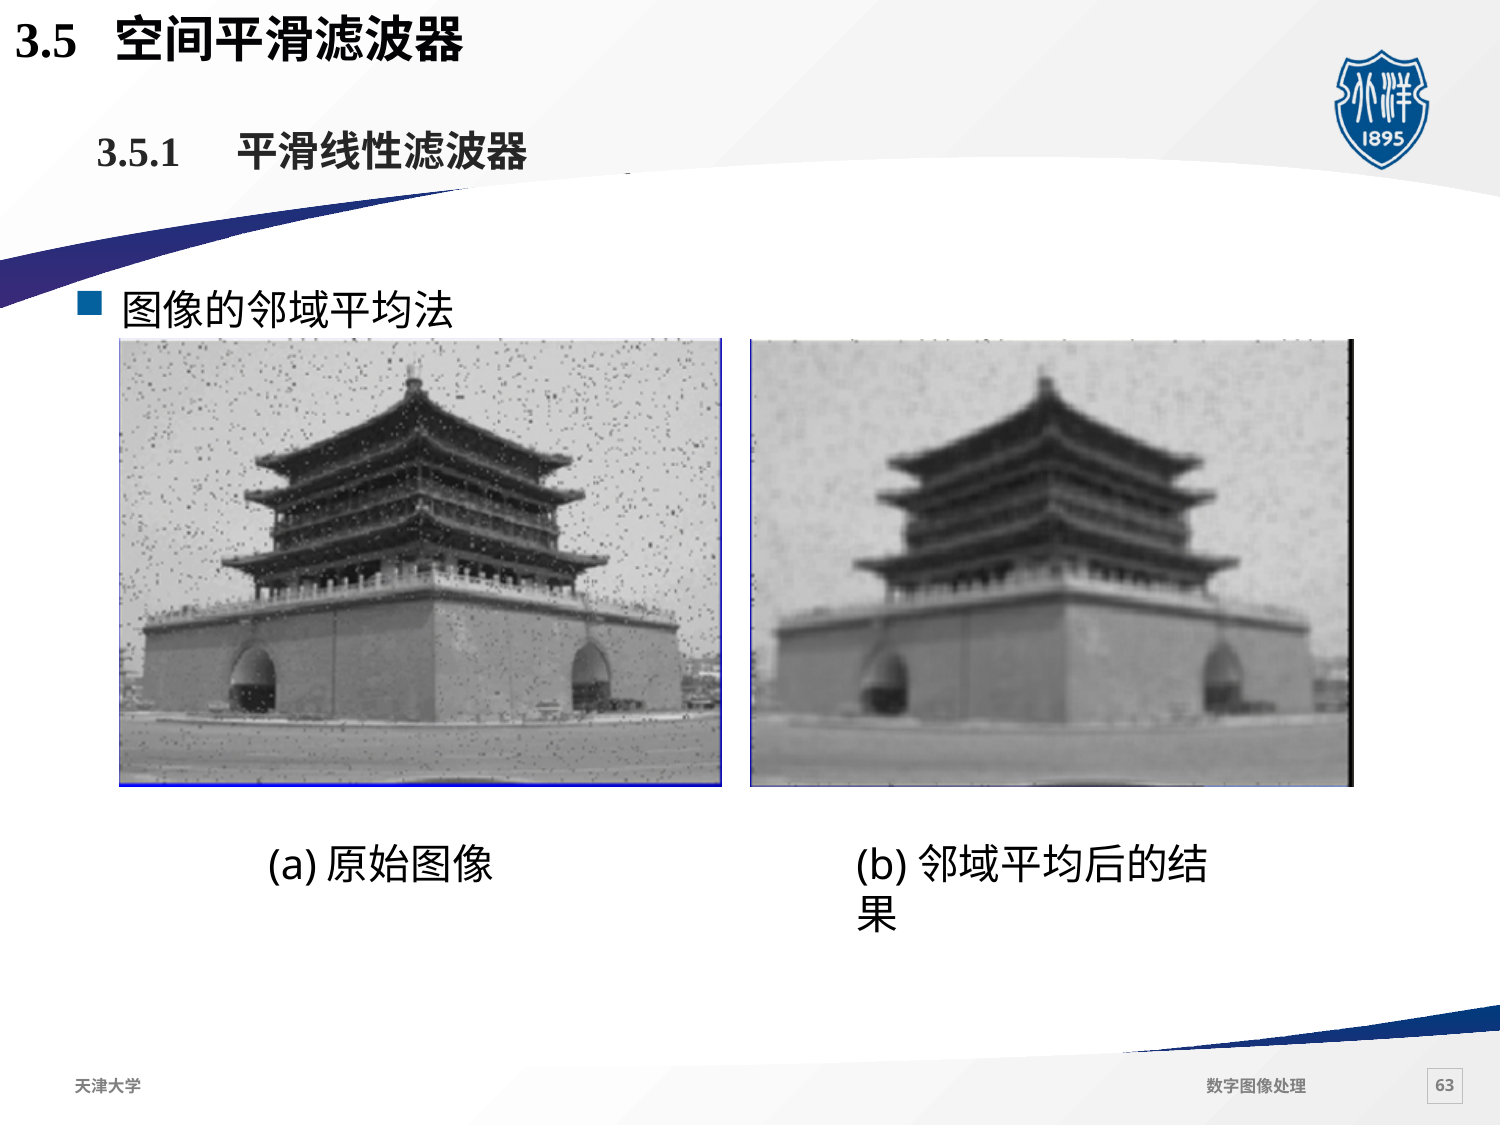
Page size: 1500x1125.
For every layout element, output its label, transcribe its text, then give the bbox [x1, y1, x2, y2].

picture [750, 339, 1354, 787]
title 3.5.1 平滑线性滤波器 [74, 112, 1425, 200]
text_box (b)邻域平均后的结果 [841, 830, 1262, 945]
list 3.5 空间平滑滤波器 [0, 0, 838, 88]
picture [1321, 47, 1447, 172]
picture [119, 337, 722, 787]
text_box (a)原始图像 [253, 830, 585, 895]
list 图像的邻域平均法 [59, 276, 1410, 1017]
